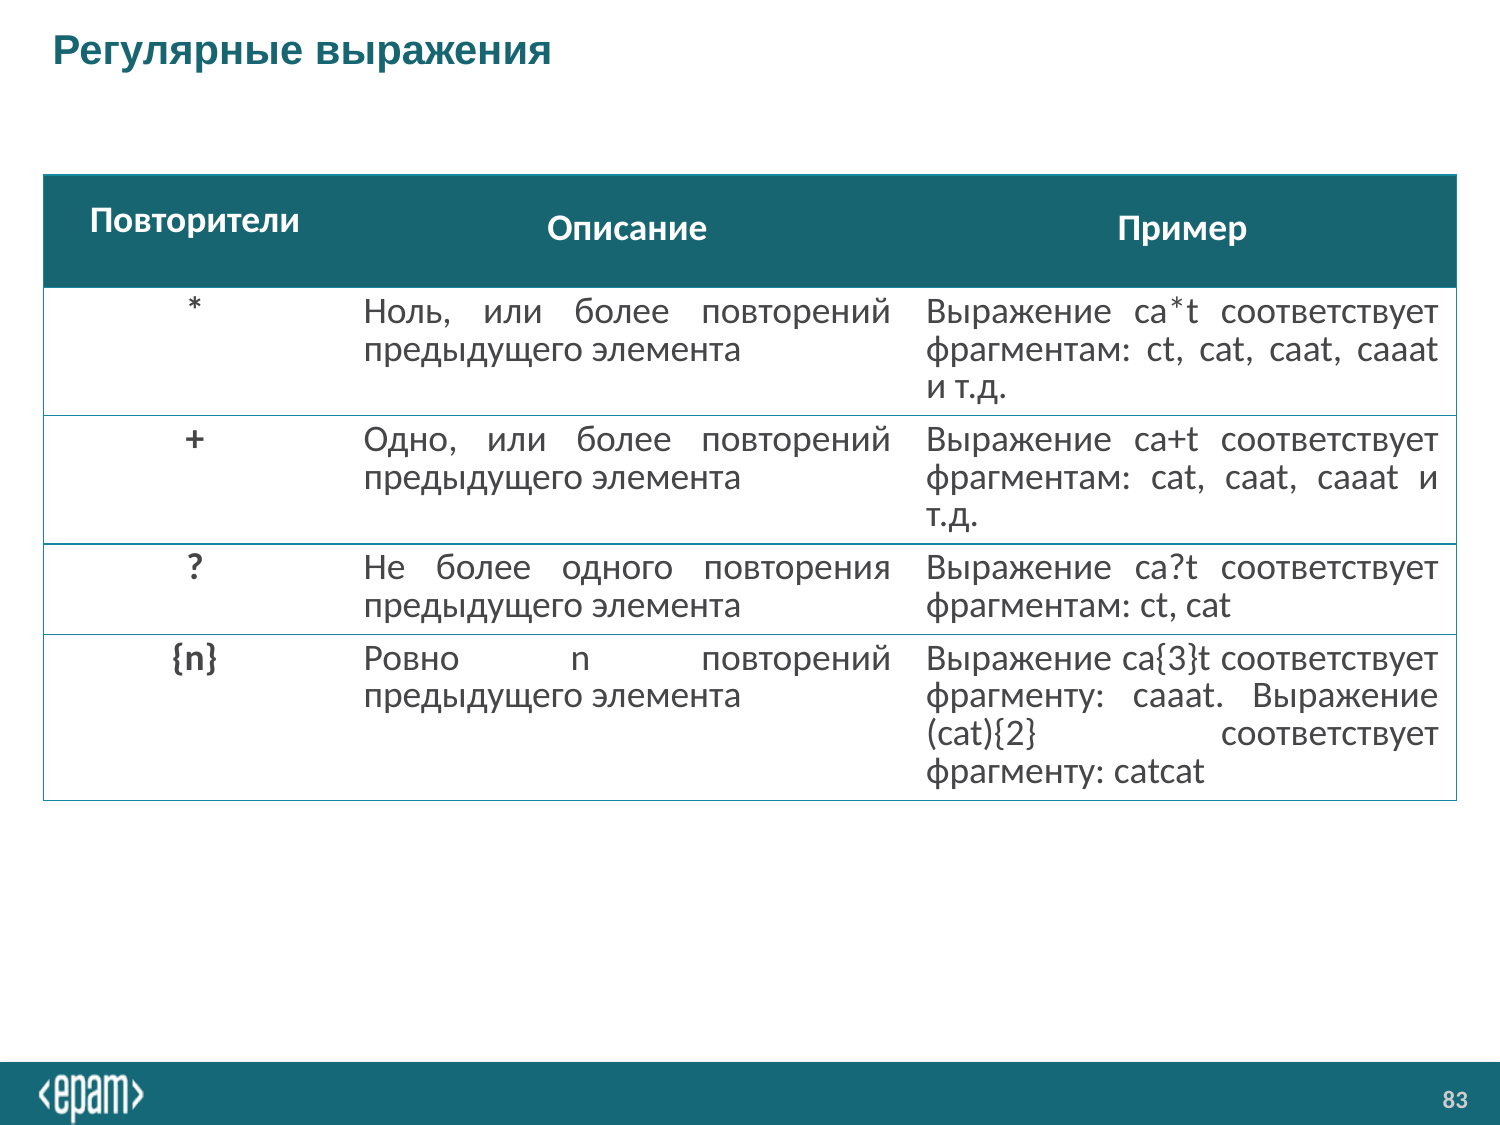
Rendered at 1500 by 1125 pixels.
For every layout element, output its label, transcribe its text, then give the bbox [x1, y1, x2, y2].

title Регулярные выражения [0, 0, 1500, 95]
table_cell Выражение ca+t соответствует фрагментам: cat, caat, caaat и т.д. [909, 416, 1456, 543]
table_cell ? [44, 545, 346, 634]
table_header Пример [909, 176, 1456, 287]
table_cell + [44, 416, 346, 543]
table_cell Выражение ca?t соответствует фрагментам: ct, cat [909, 545, 1456, 634]
table_cell Выражение ca*t соответствует фрагментам: ct, cat, caat, caaat и т.д. [909, 288, 1456, 415]
table_cell Одно, или более повторений предыдущего элемента [346, 416, 909, 543]
table_cell Ровно n повторений предыдущего элемента [346, 635, 909, 800]
table_cell Ноль, или более повторений предыдущего элемента [346, 288, 909, 415]
picture [38, 1074, 144, 1125]
table_cell Не более одного повторения предыдущего элемента [346, 545, 909, 634]
table_header Повторители [44, 176, 346, 287]
table_cell * [44, 288, 346, 415]
table_header Описание [346, 176, 909, 287]
table_cell Выражение ca{3}t соответствует фрагменту: cаааt. Выражение (cat){2} соответствует фрагменту: cаtcat [909, 635, 1456, 800]
table_cell {n} [44, 635, 346, 800]
